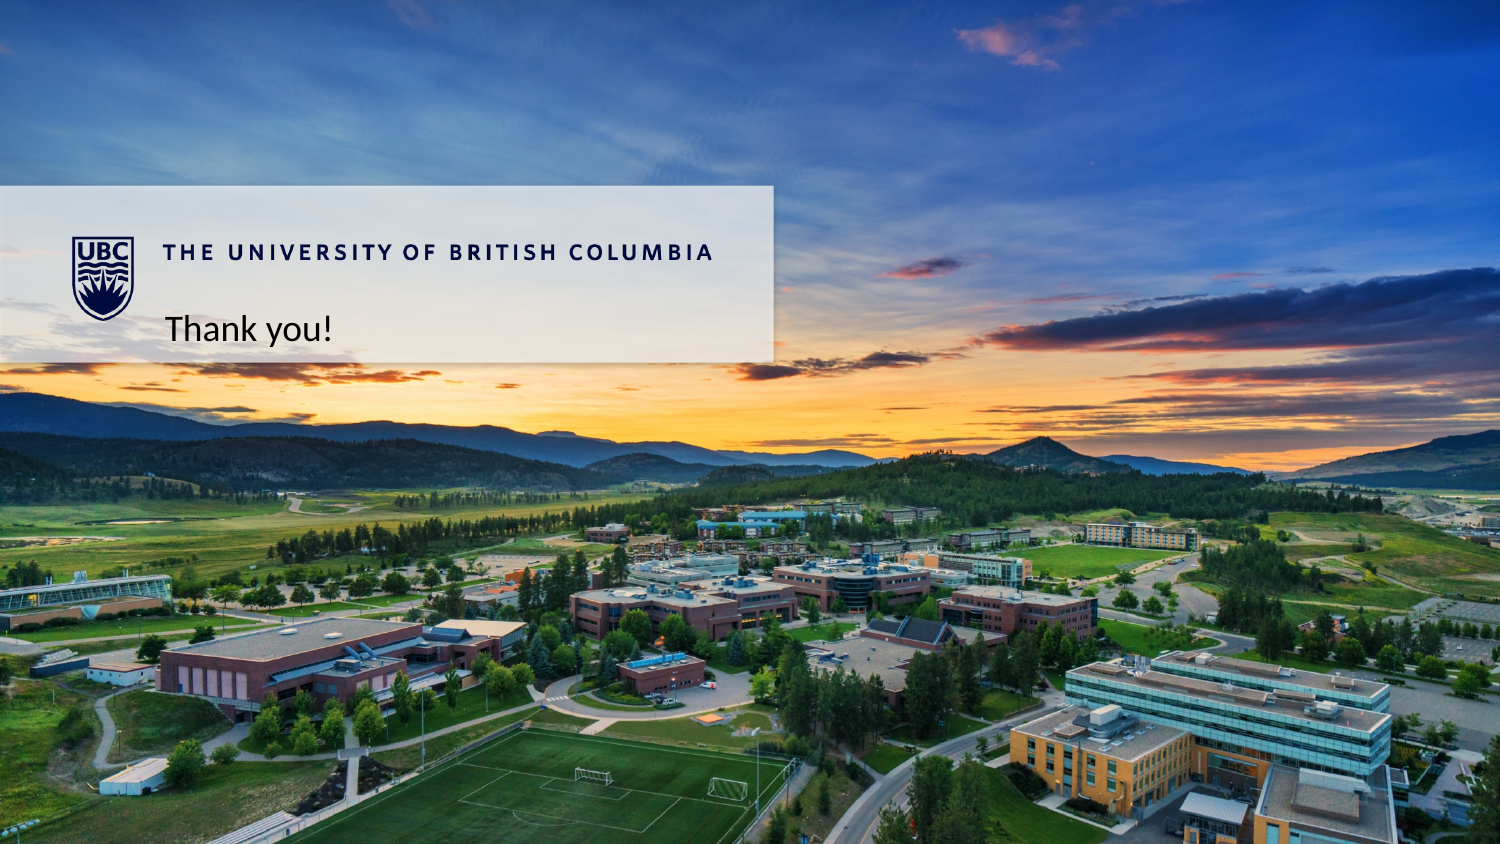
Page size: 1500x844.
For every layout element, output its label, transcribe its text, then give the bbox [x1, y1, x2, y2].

picture [72, 236, 712, 321]
picture [0, 0, 1500, 844]
text_box Thank you! [150, 296, 426, 357]
